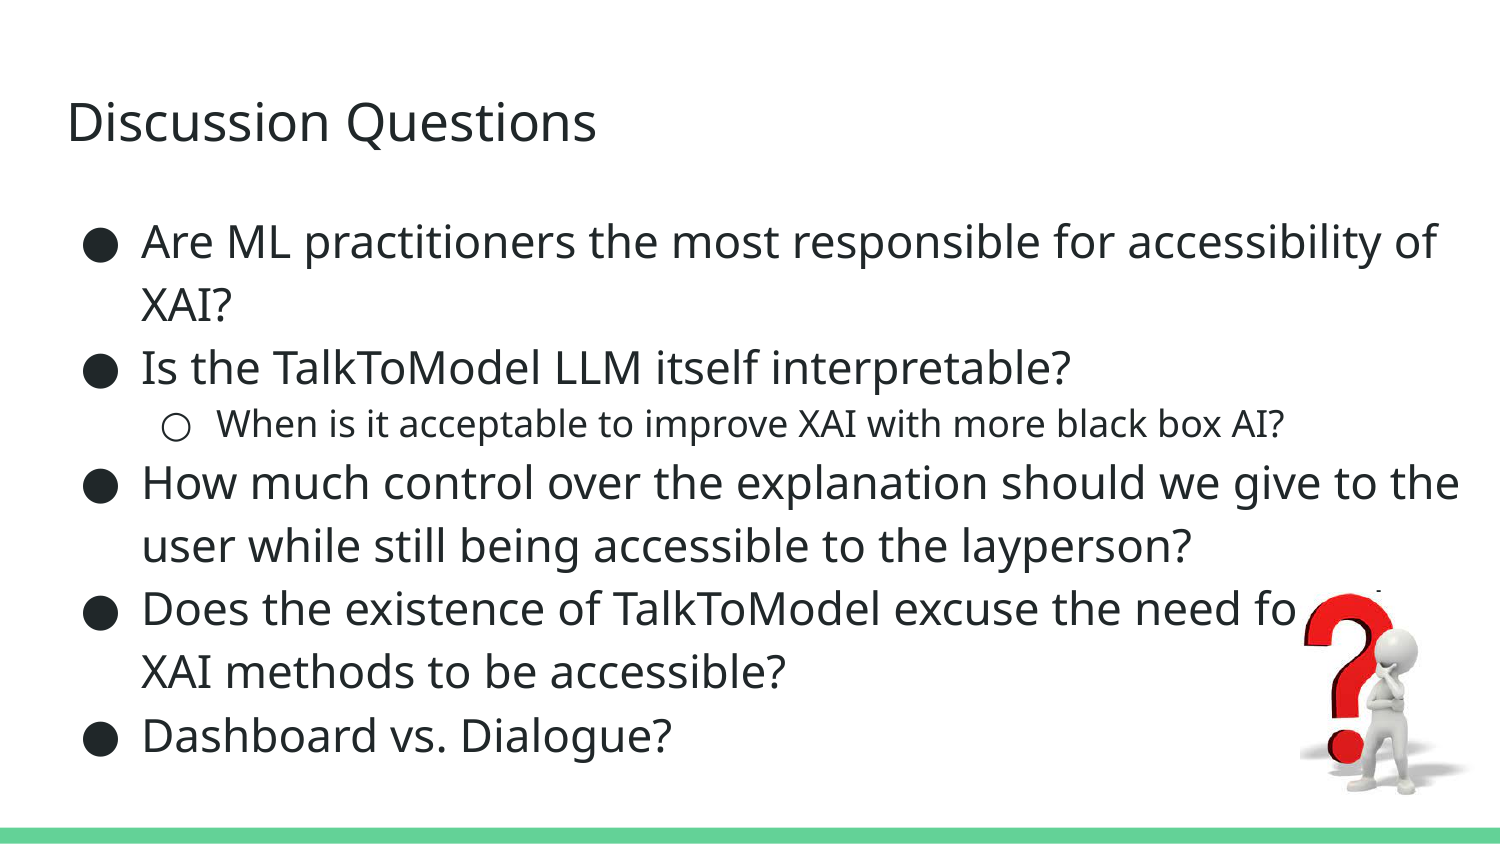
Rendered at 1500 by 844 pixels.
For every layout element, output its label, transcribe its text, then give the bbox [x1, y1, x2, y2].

list Are ML practitioners the most responsible for accessibility of XAI? Is the TalkToModel LLM itself interpretable? When is it acceptable to improve XAI with more black box AI? How much control over the explanation should we give to the user while still being accessible to the layperson? Does the existence of TalkToModel excuse the need for other XAI methods to be accessible? Dashboard vs. Dialogue? [51, 189, 1481, 750]
title Discussion Questions [51, 72, 1449, 167]
picture [1300, 591, 1475, 797]
